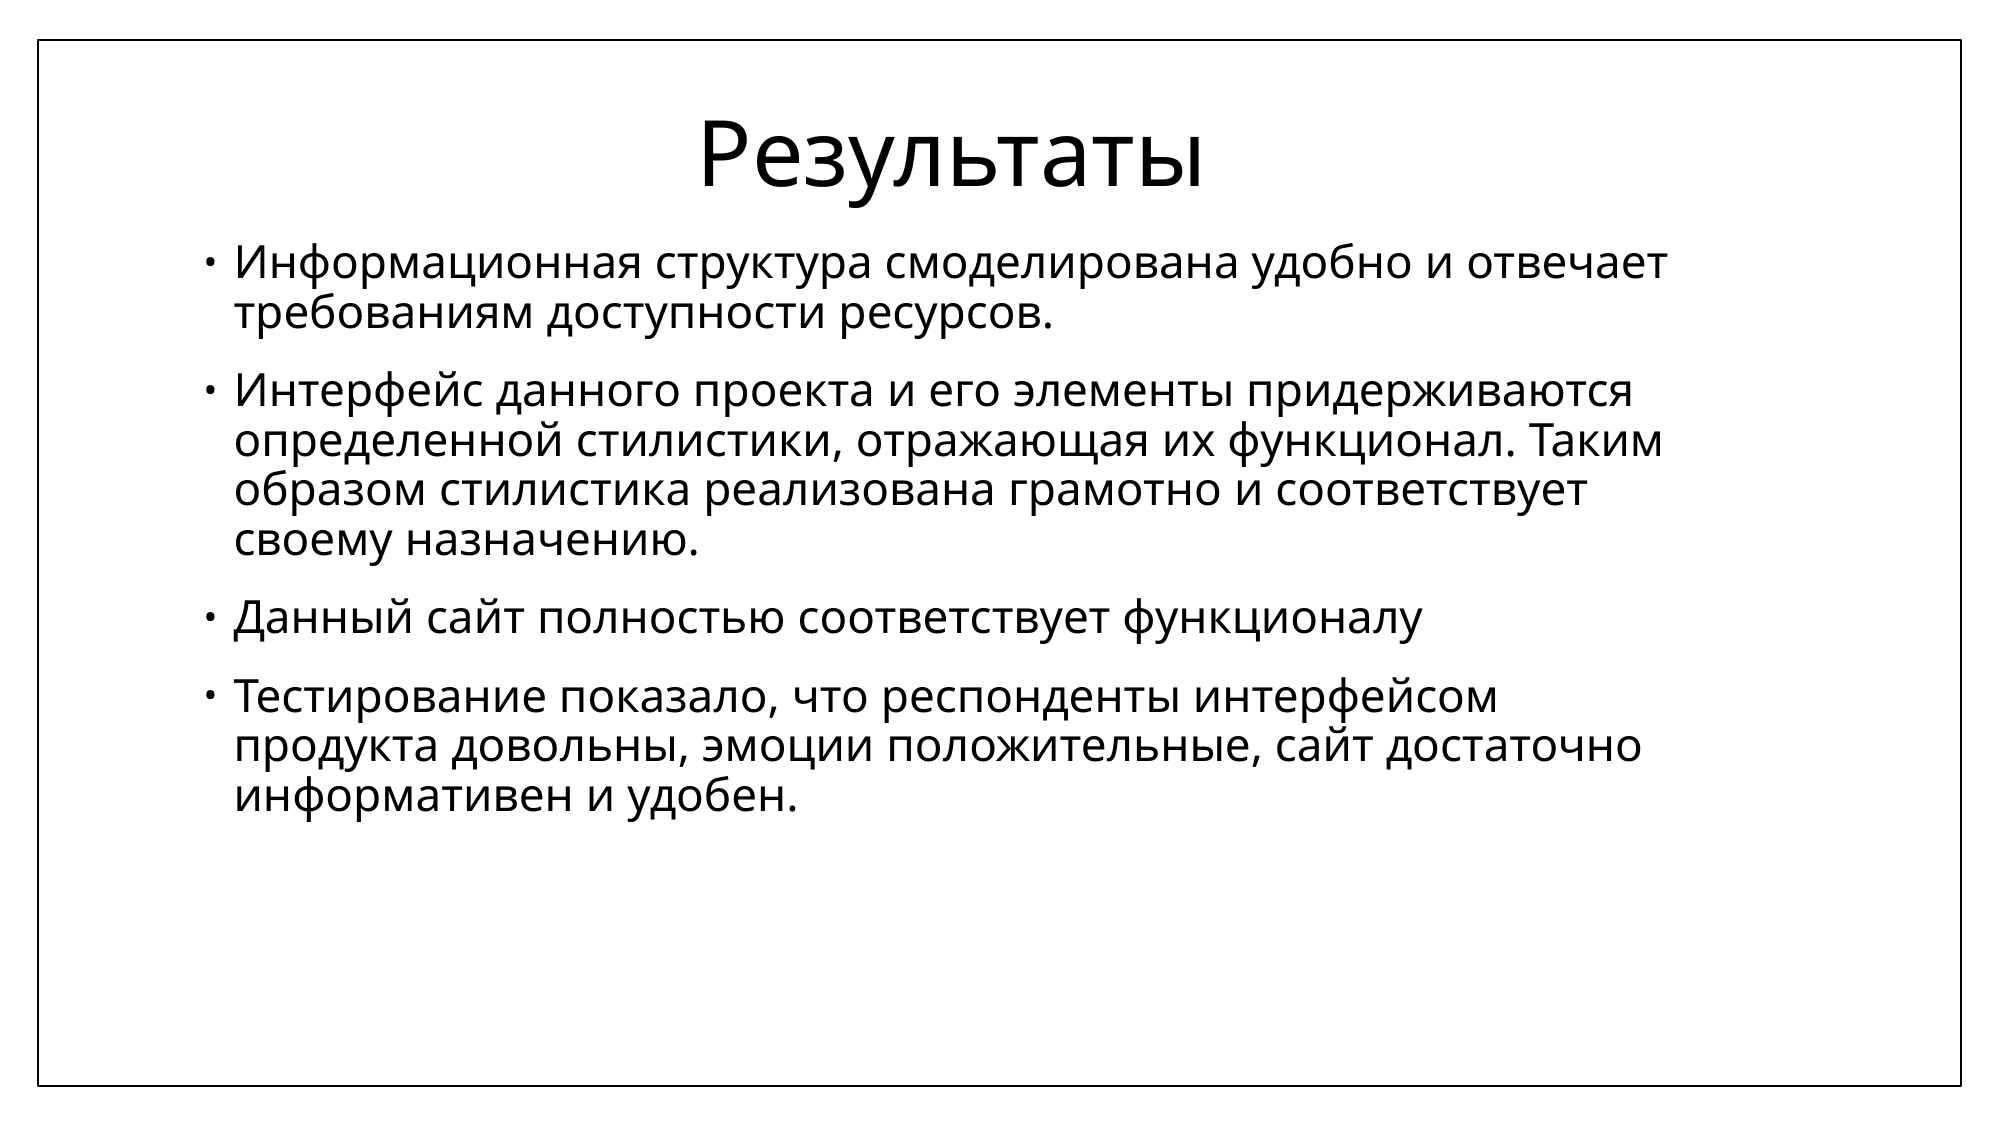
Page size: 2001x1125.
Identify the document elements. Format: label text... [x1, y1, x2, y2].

title Результаты [181, 82, 1724, 231]
list Информационная структура смоделирована удобно и отвечает требованиям доступности ресурсов. Интерфейс данного проекта и его элементы придерживаются определенной стилистики, отражающая их функционал. Таким образом стилистика реализована грамотно и соответствует своему назначению. Данный сайт полностью соответствует функционалу Тестирование показало, что респонденты интерфейсом продукта довольны, эмоции положительные, сайт достаточно информативен и удобен. [181, 231, 1724, 993]
